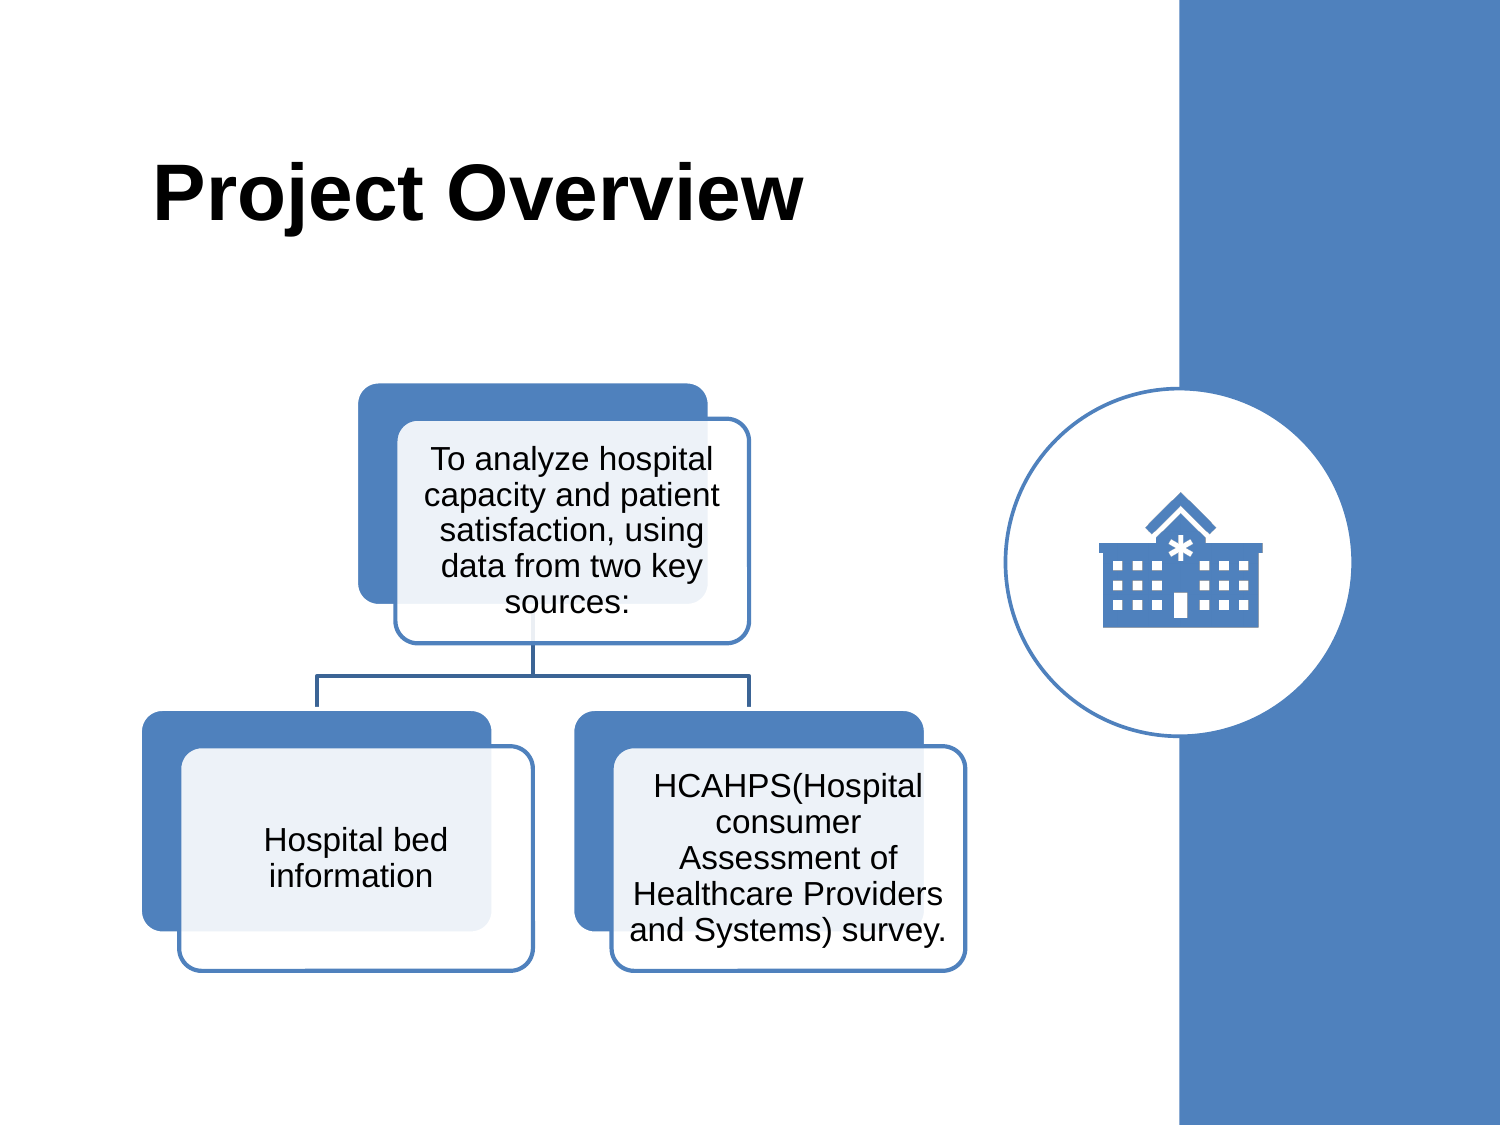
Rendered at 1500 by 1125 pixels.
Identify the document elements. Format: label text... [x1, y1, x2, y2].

picture [1086, 469, 1275, 658]
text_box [139, 381, 966, 972]
text_box [1005, 388, 1354, 737]
text_box [1179, 0, 1500, 1125]
title Project Overview [137, 112, 1058, 276]
